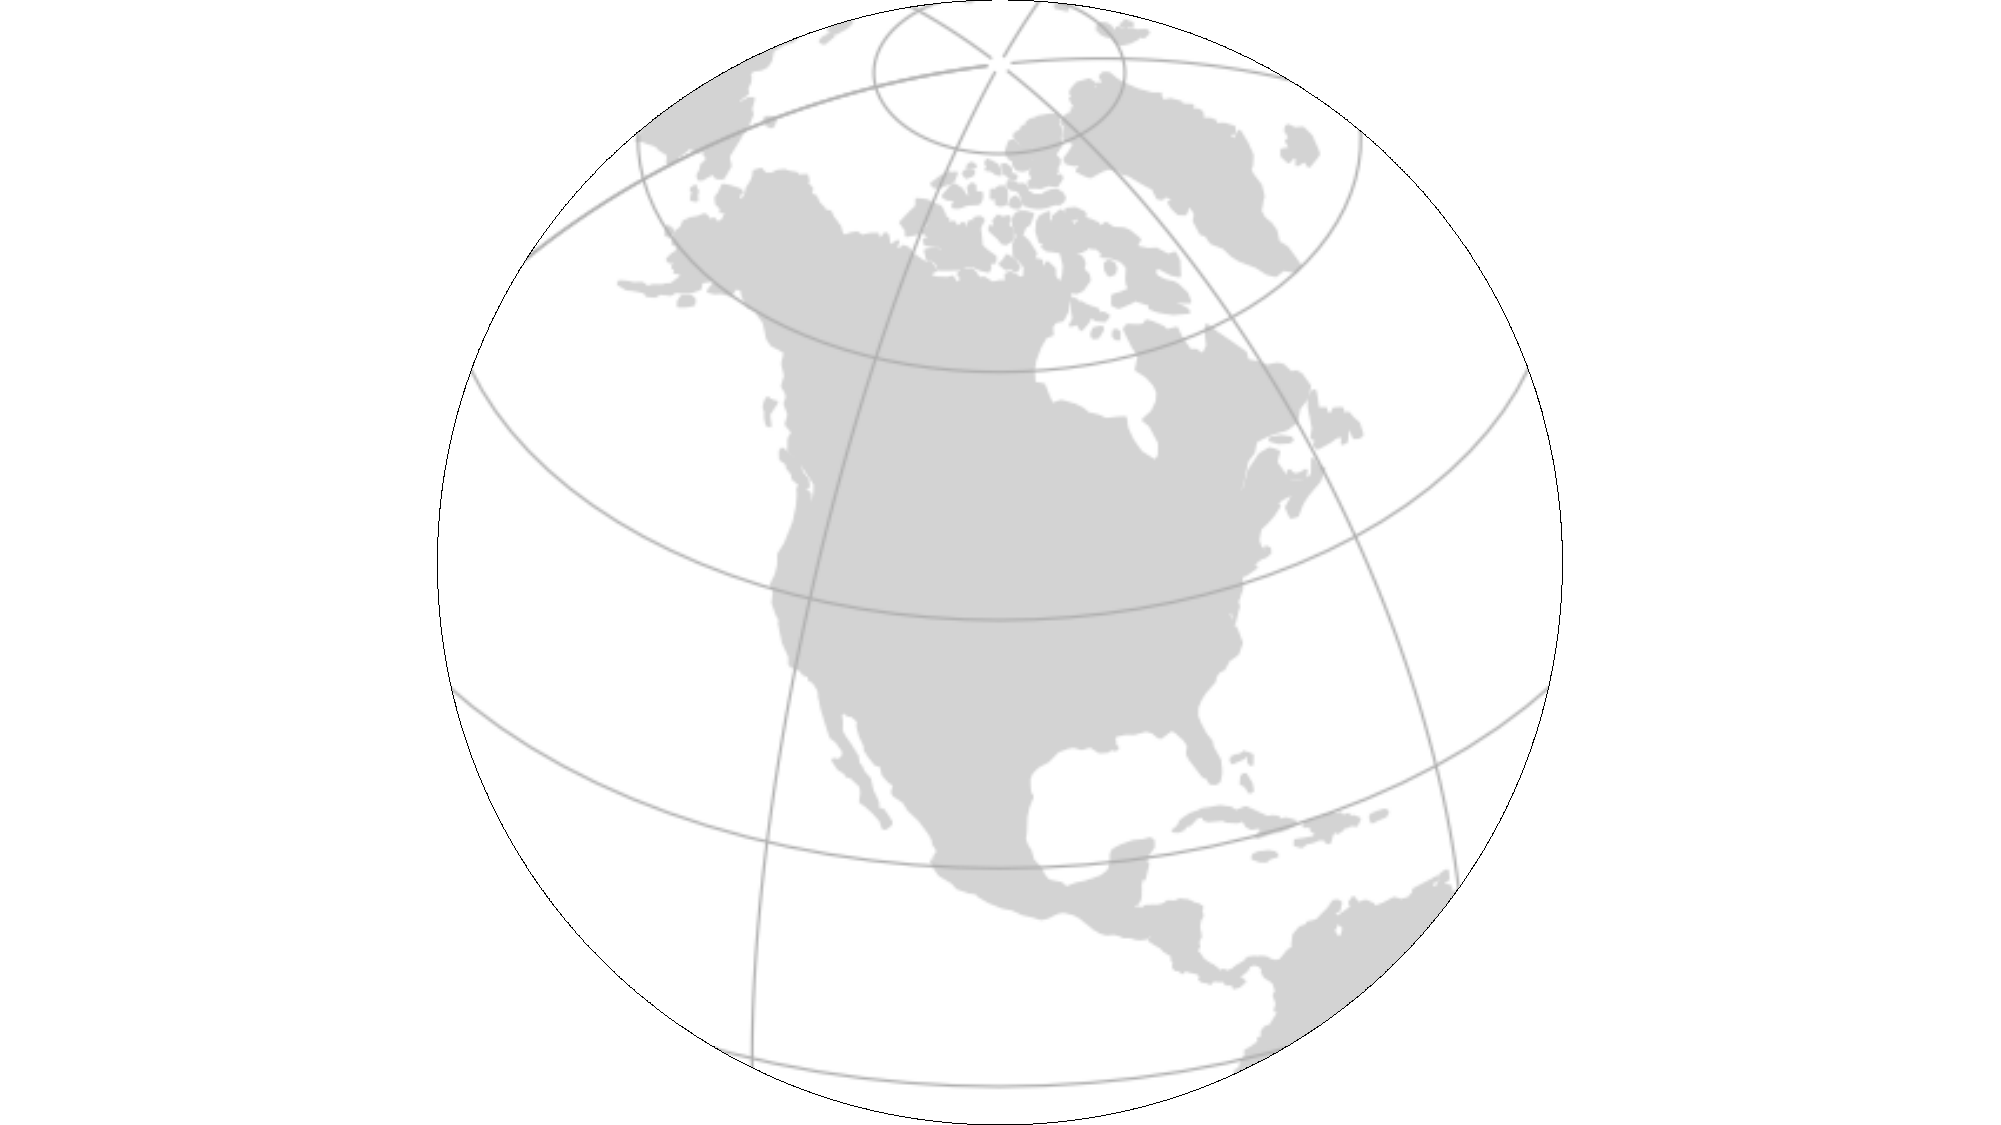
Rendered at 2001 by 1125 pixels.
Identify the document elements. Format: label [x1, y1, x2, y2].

picture [436, 0, 1563, 1125]
